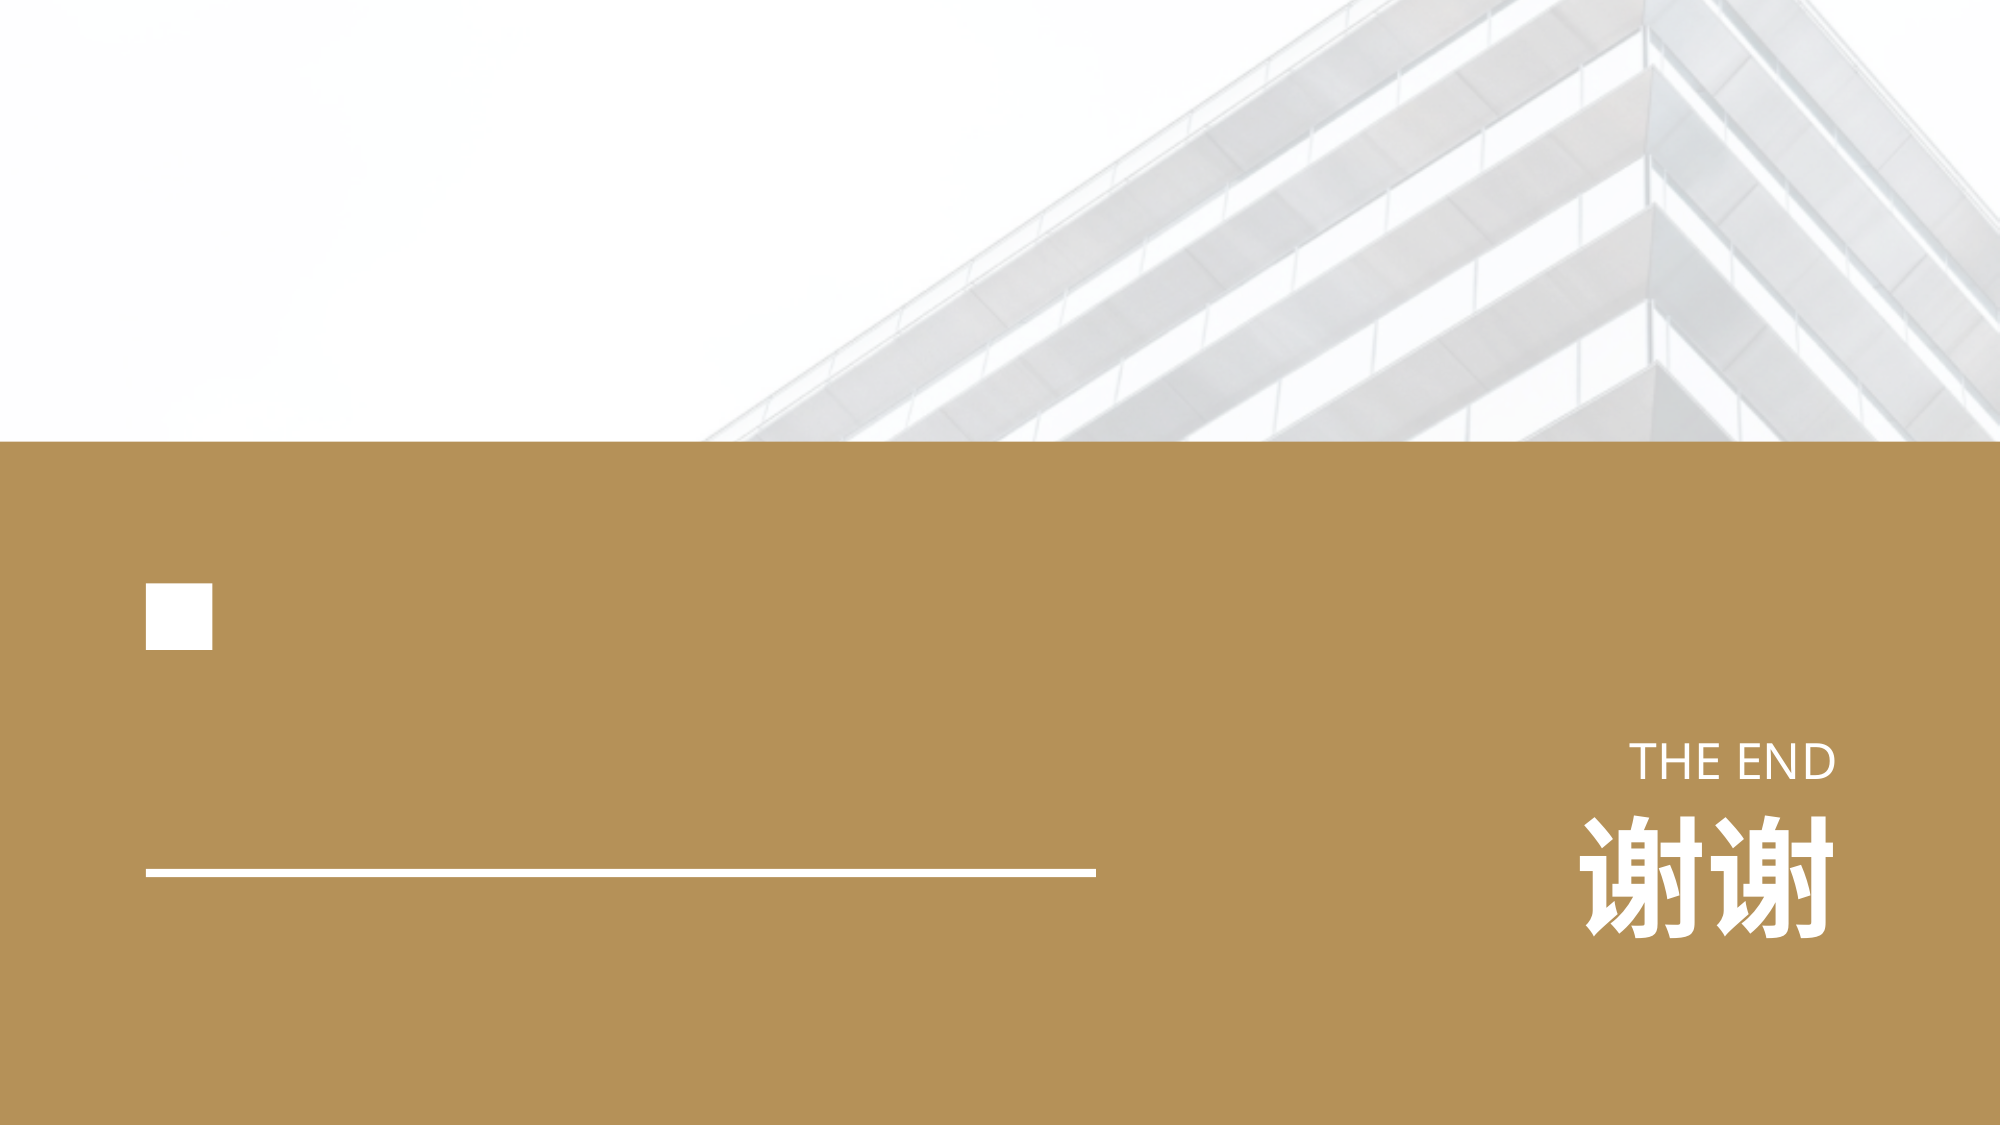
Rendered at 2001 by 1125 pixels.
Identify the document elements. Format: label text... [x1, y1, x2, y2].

title 谢谢 [1137, 789, 1838, 957]
subtitle THE END [1158, 714, 1838, 789]
picture [0, 0, 2000, 441]
